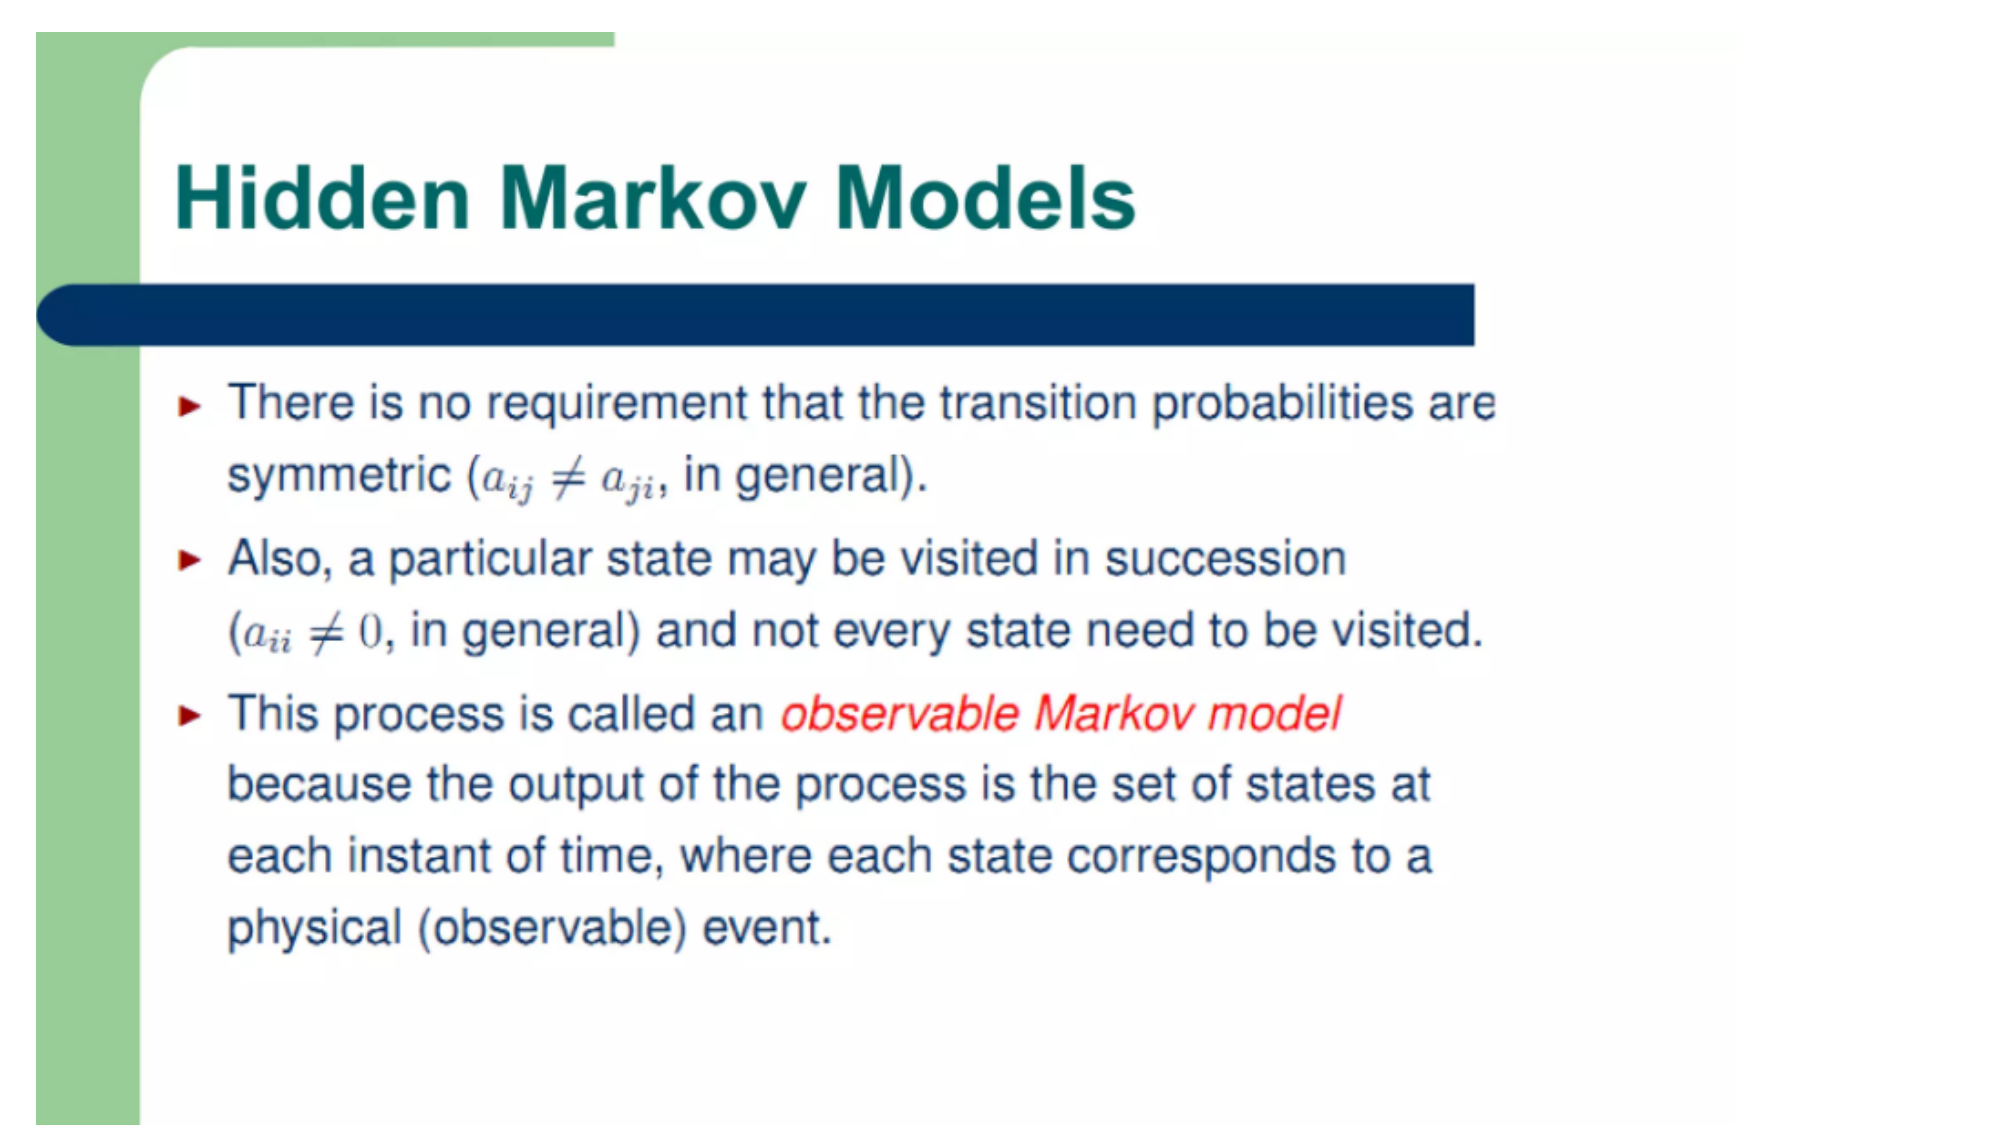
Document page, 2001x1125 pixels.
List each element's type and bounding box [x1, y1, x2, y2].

picture [36, 32, 1735, 1125]
